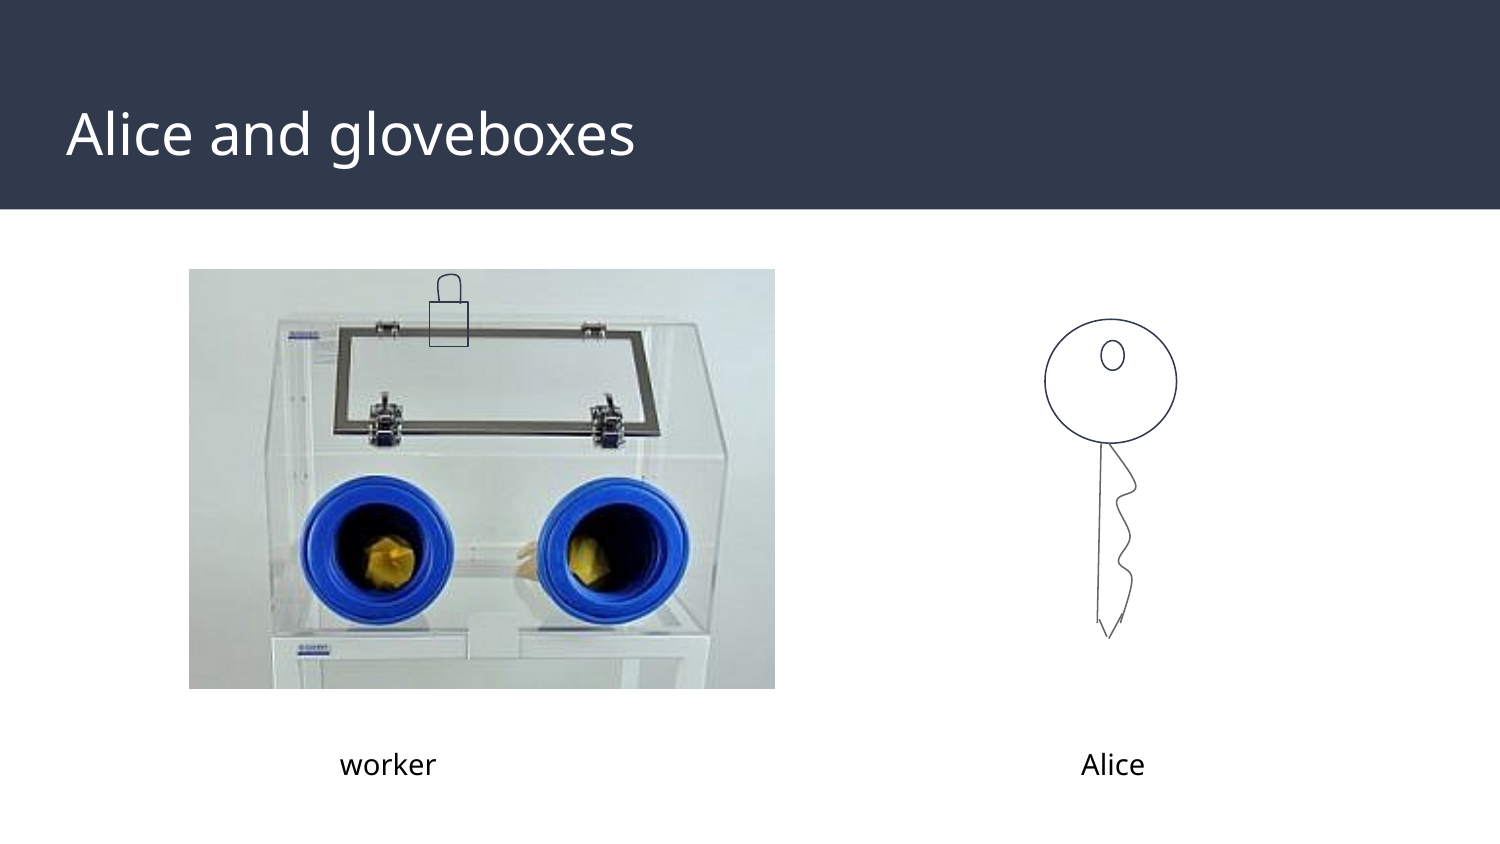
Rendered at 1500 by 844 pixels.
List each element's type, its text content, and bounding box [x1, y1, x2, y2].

text_box [1101, 340, 1125, 371]
text_box [1108, 443, 1136, 613]
text_box worker [325, 731, 598, 797]
picture [189, 269, 775, 689]
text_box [1097, 442, 1102, 618]
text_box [1098, 618, 1103, 637]
text_box [1044, 319, 1177, 444]
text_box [1108, 613, 1123, 639]
text_box Alice [1066, 731, 1260, 797]
title Alice and gloveboxes [51, 82, 1449, 185]
